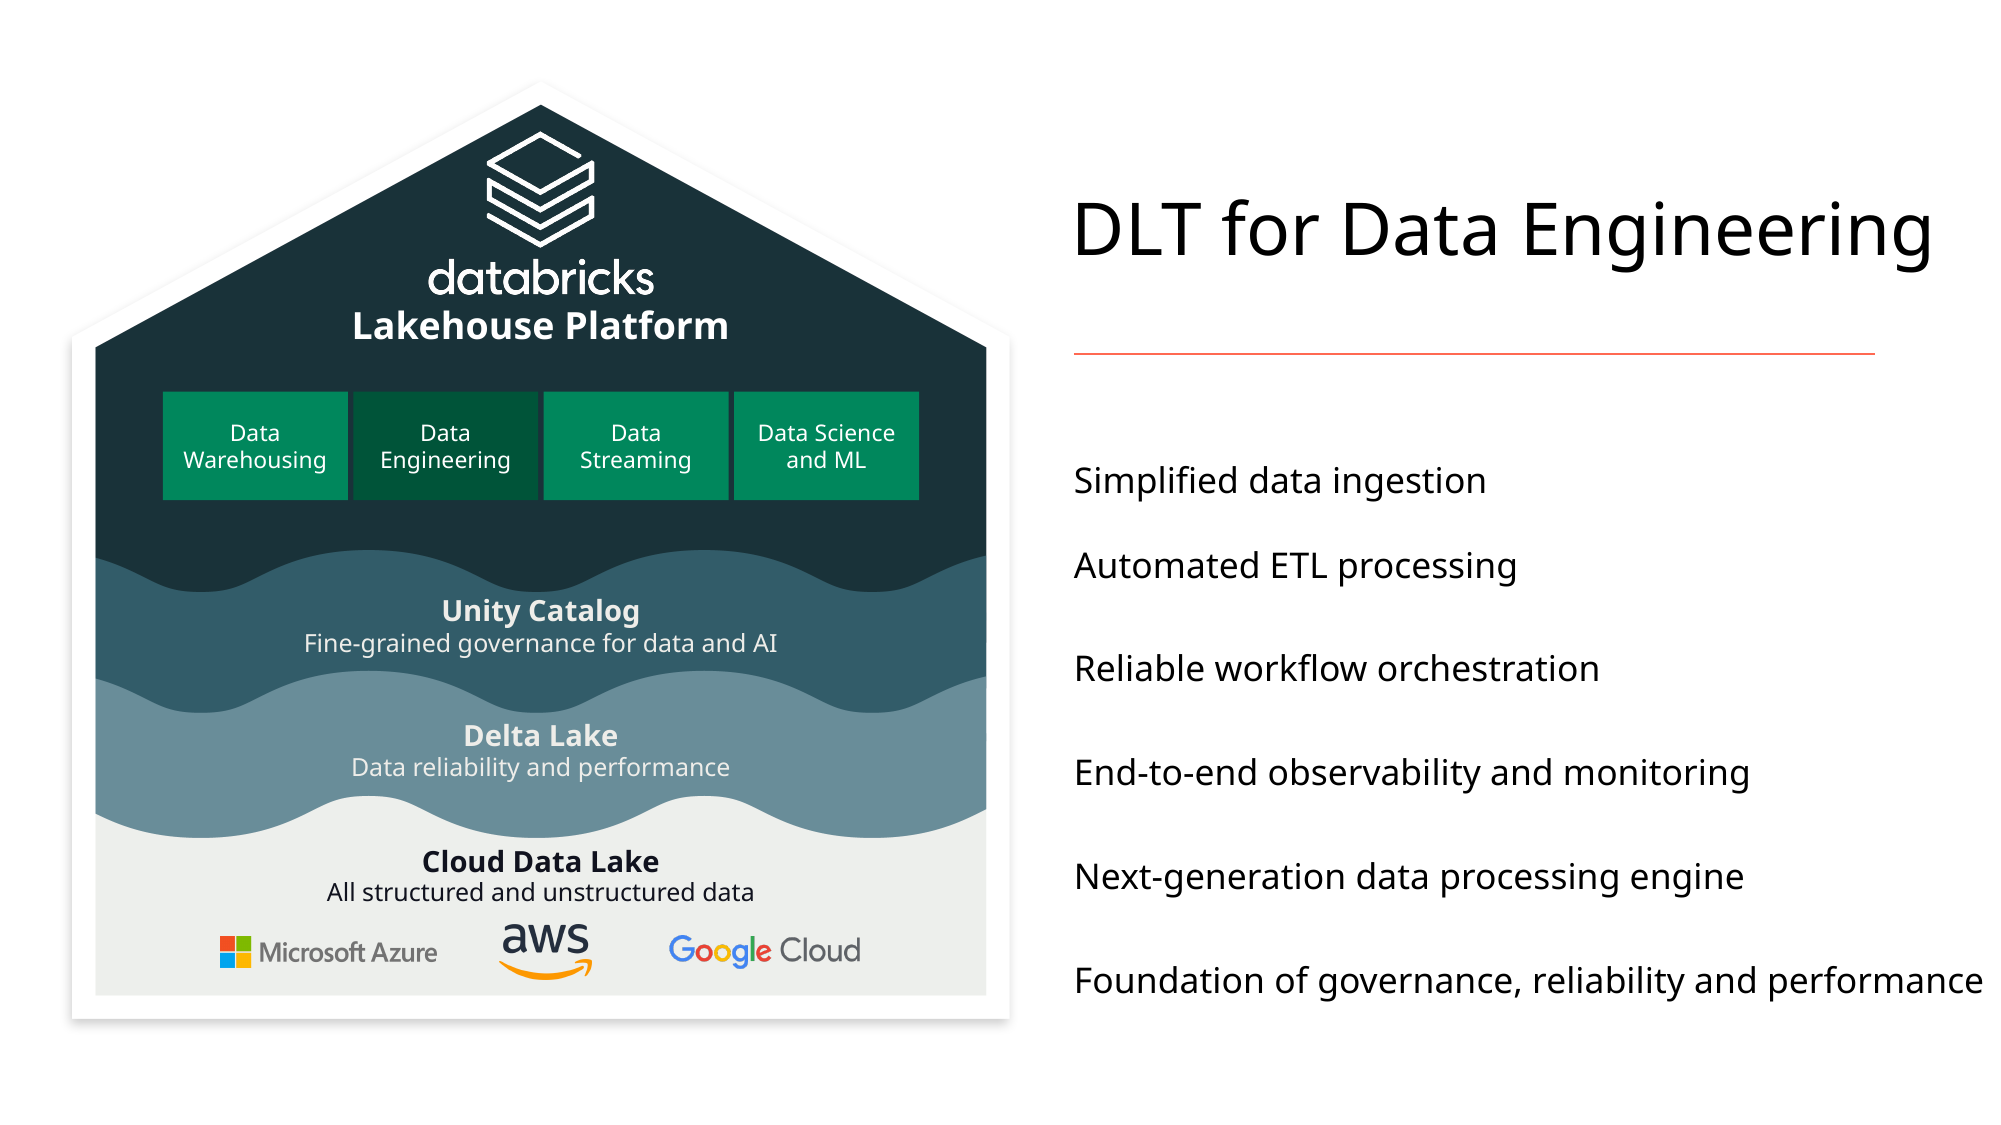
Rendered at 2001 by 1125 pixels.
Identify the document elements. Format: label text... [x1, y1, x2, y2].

text_box DLT for Data Engineering [1071, 149, 1997, 315]
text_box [72, 81, 1010, 1019]
text_box Simplified data ingestion Automated ETL processing Reliable workflow orchestration End-to-end observability and monitoring Next-generation data processing engine Foundation of governance, reliability and performance [1074, 407, 2000, 864]
